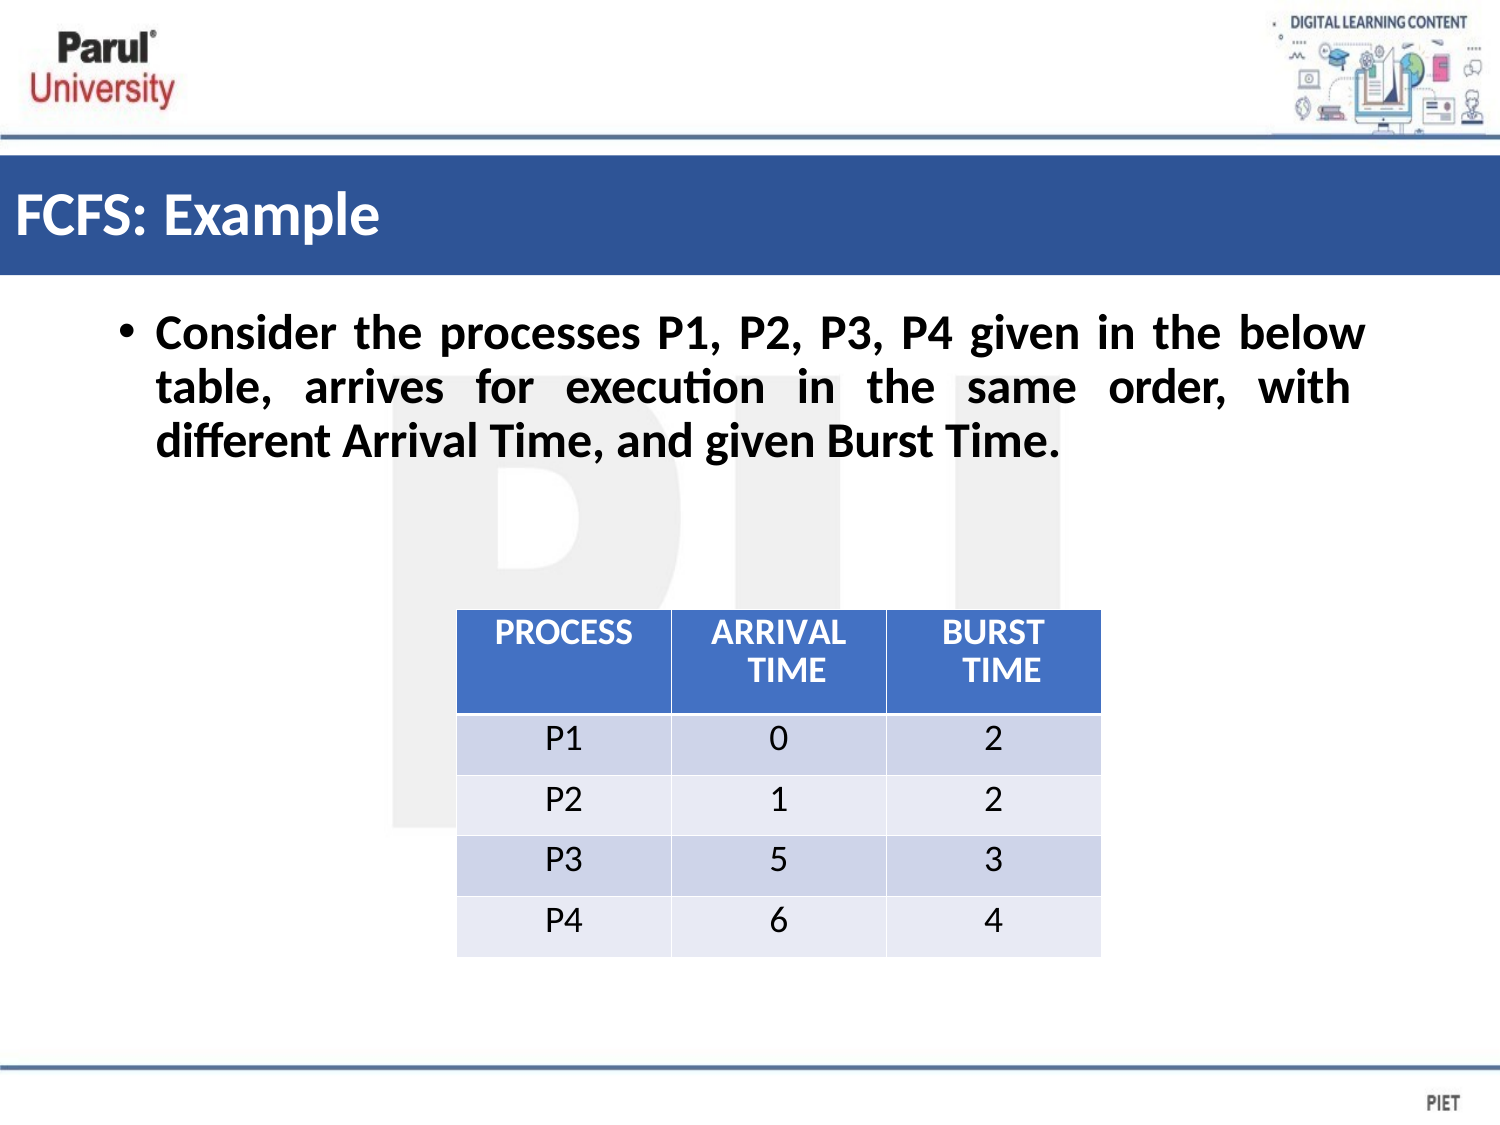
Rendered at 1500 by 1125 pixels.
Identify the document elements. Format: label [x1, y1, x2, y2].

text_box [0, 0, 1500, 1125]
